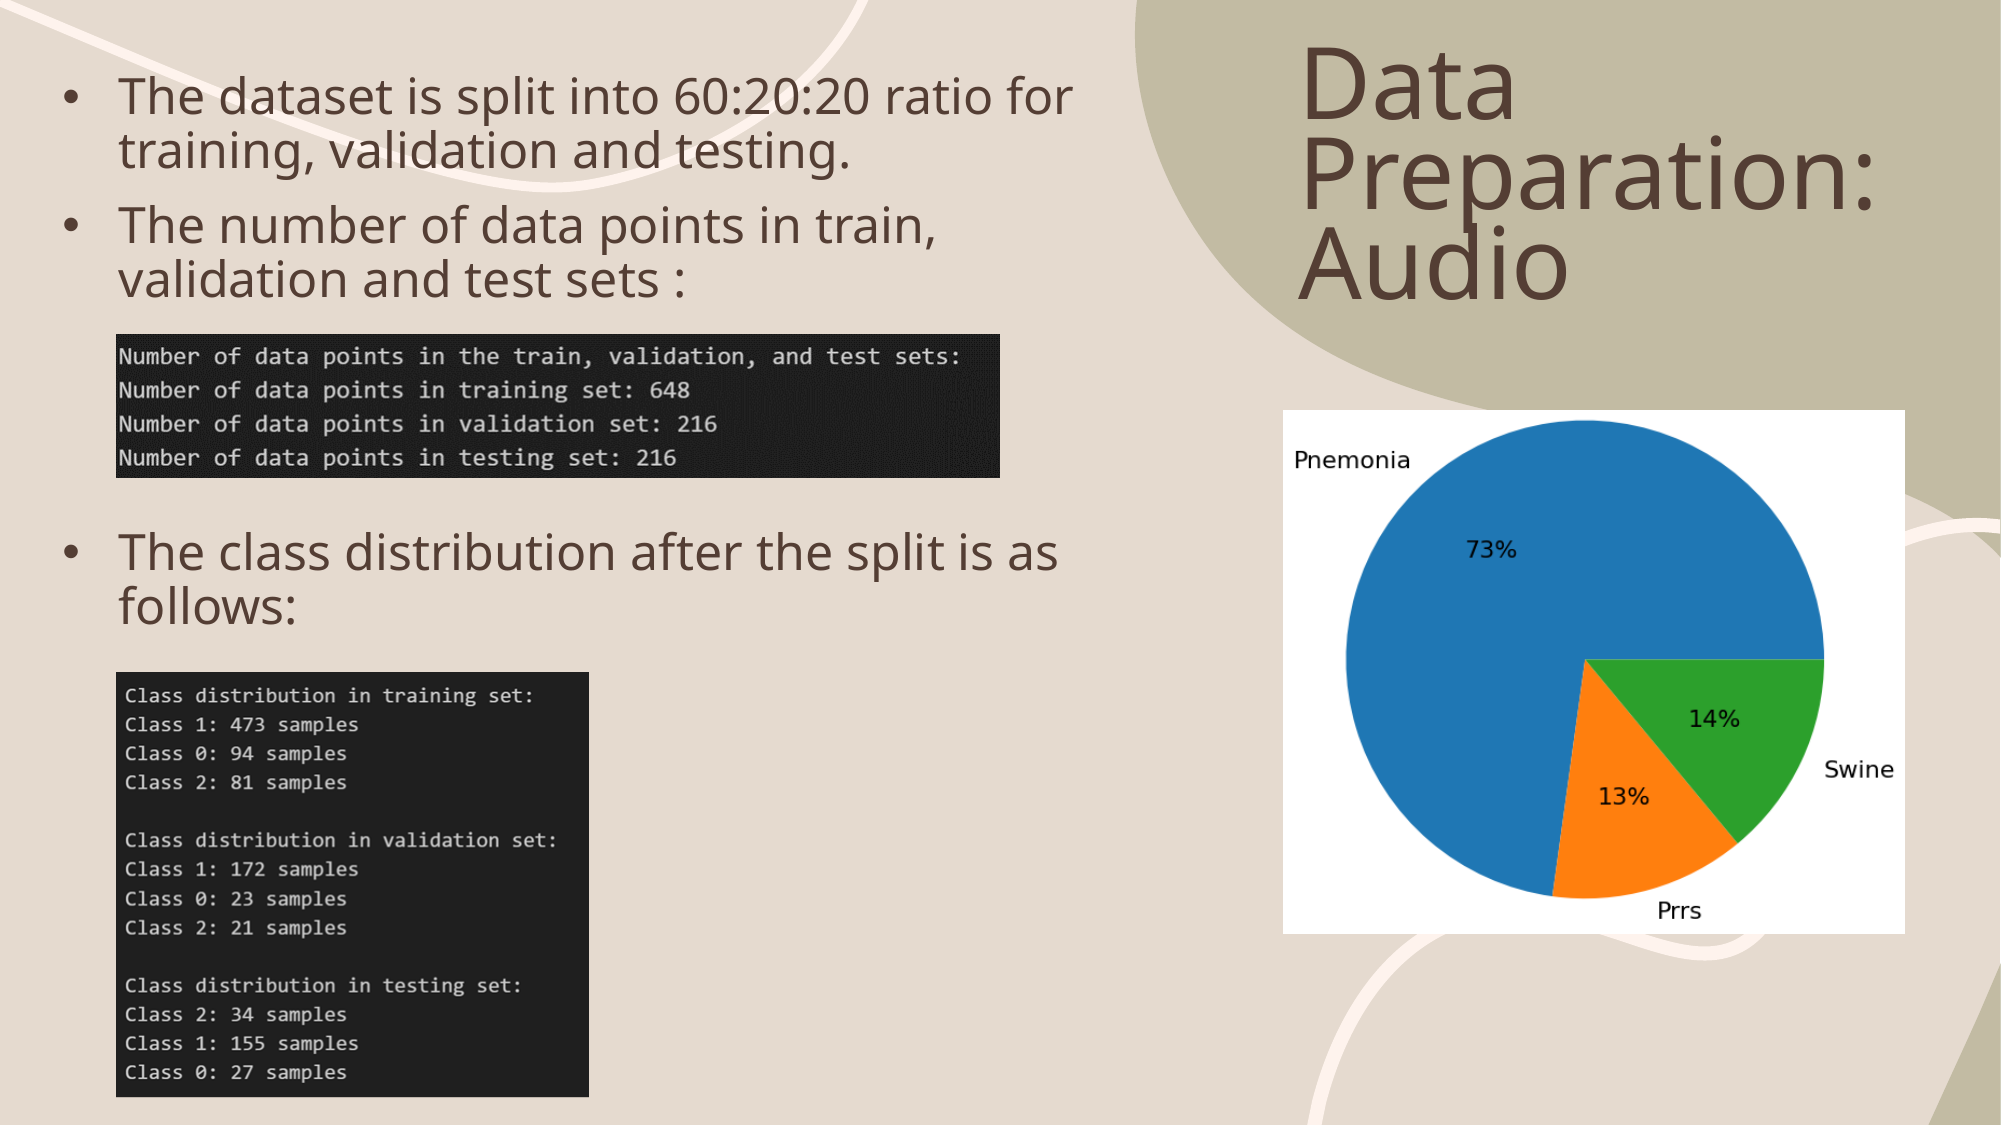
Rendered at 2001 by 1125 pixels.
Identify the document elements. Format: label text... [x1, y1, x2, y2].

list The dataset is split into 60:20:20 ratio for training, validation and testing. The number of data points in train, validation and test sets : [47, 64, 1149, 325]
text_box The class distribution after the split is as follows: [47, 519, 1149, 781]
picture [1283, 410, 1905, 934]
picture [116, 334, 1000, 478]
picture [116, 672, 589, 1098]
title Data Preparation: Audio [1283, 51, 1997, 325]
